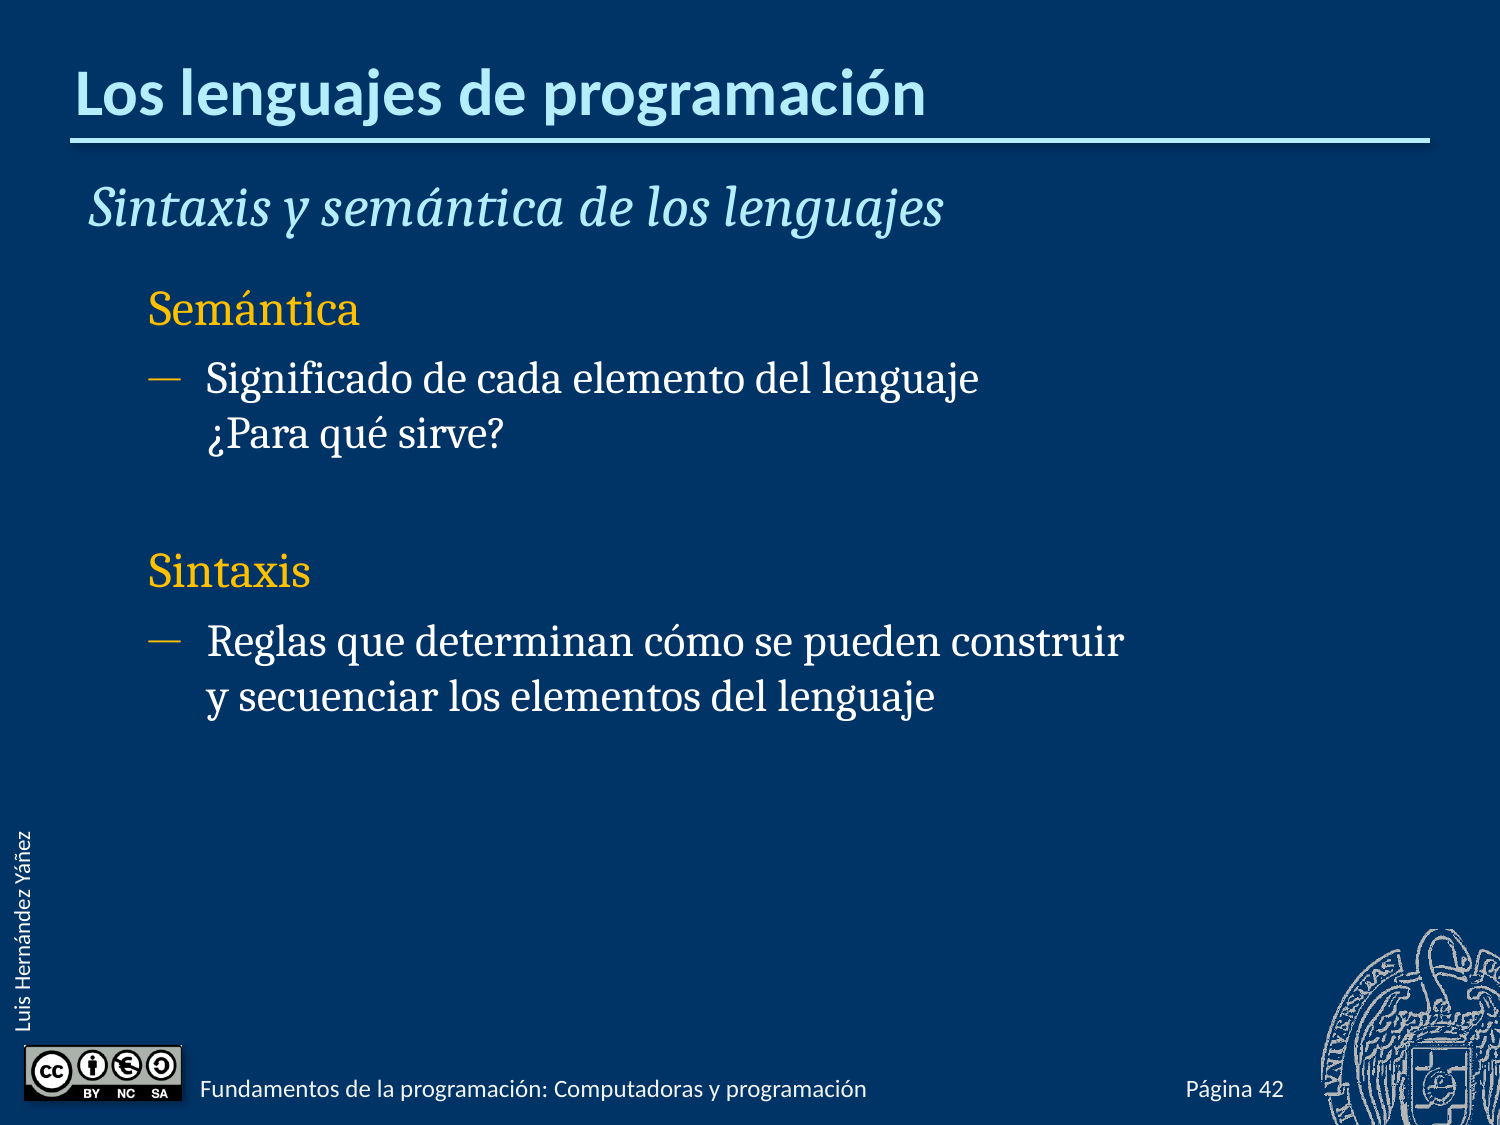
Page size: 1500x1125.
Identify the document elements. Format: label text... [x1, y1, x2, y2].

picture [1321, 929, 1500, 1125]
title Los lenguajes de programación [75, 46, 1425, 129]
list Sintaxis y semántica de los lenguajes Semántica Significado de cada elemento del lenguaje ¿Para qué sirve? Sintaxis Reglas que determinan cómo se pueden construir y secuenciar los elementos del lenguaje [75, 160, 1425, 1000]
picture [24, 1045, 182, 1101]
footer Fundamentos de la programación: Computadoras y programación [200, 1042, 1114, 1103]
slide_number Página 42 [1136, 1042, 1285, 1103]
